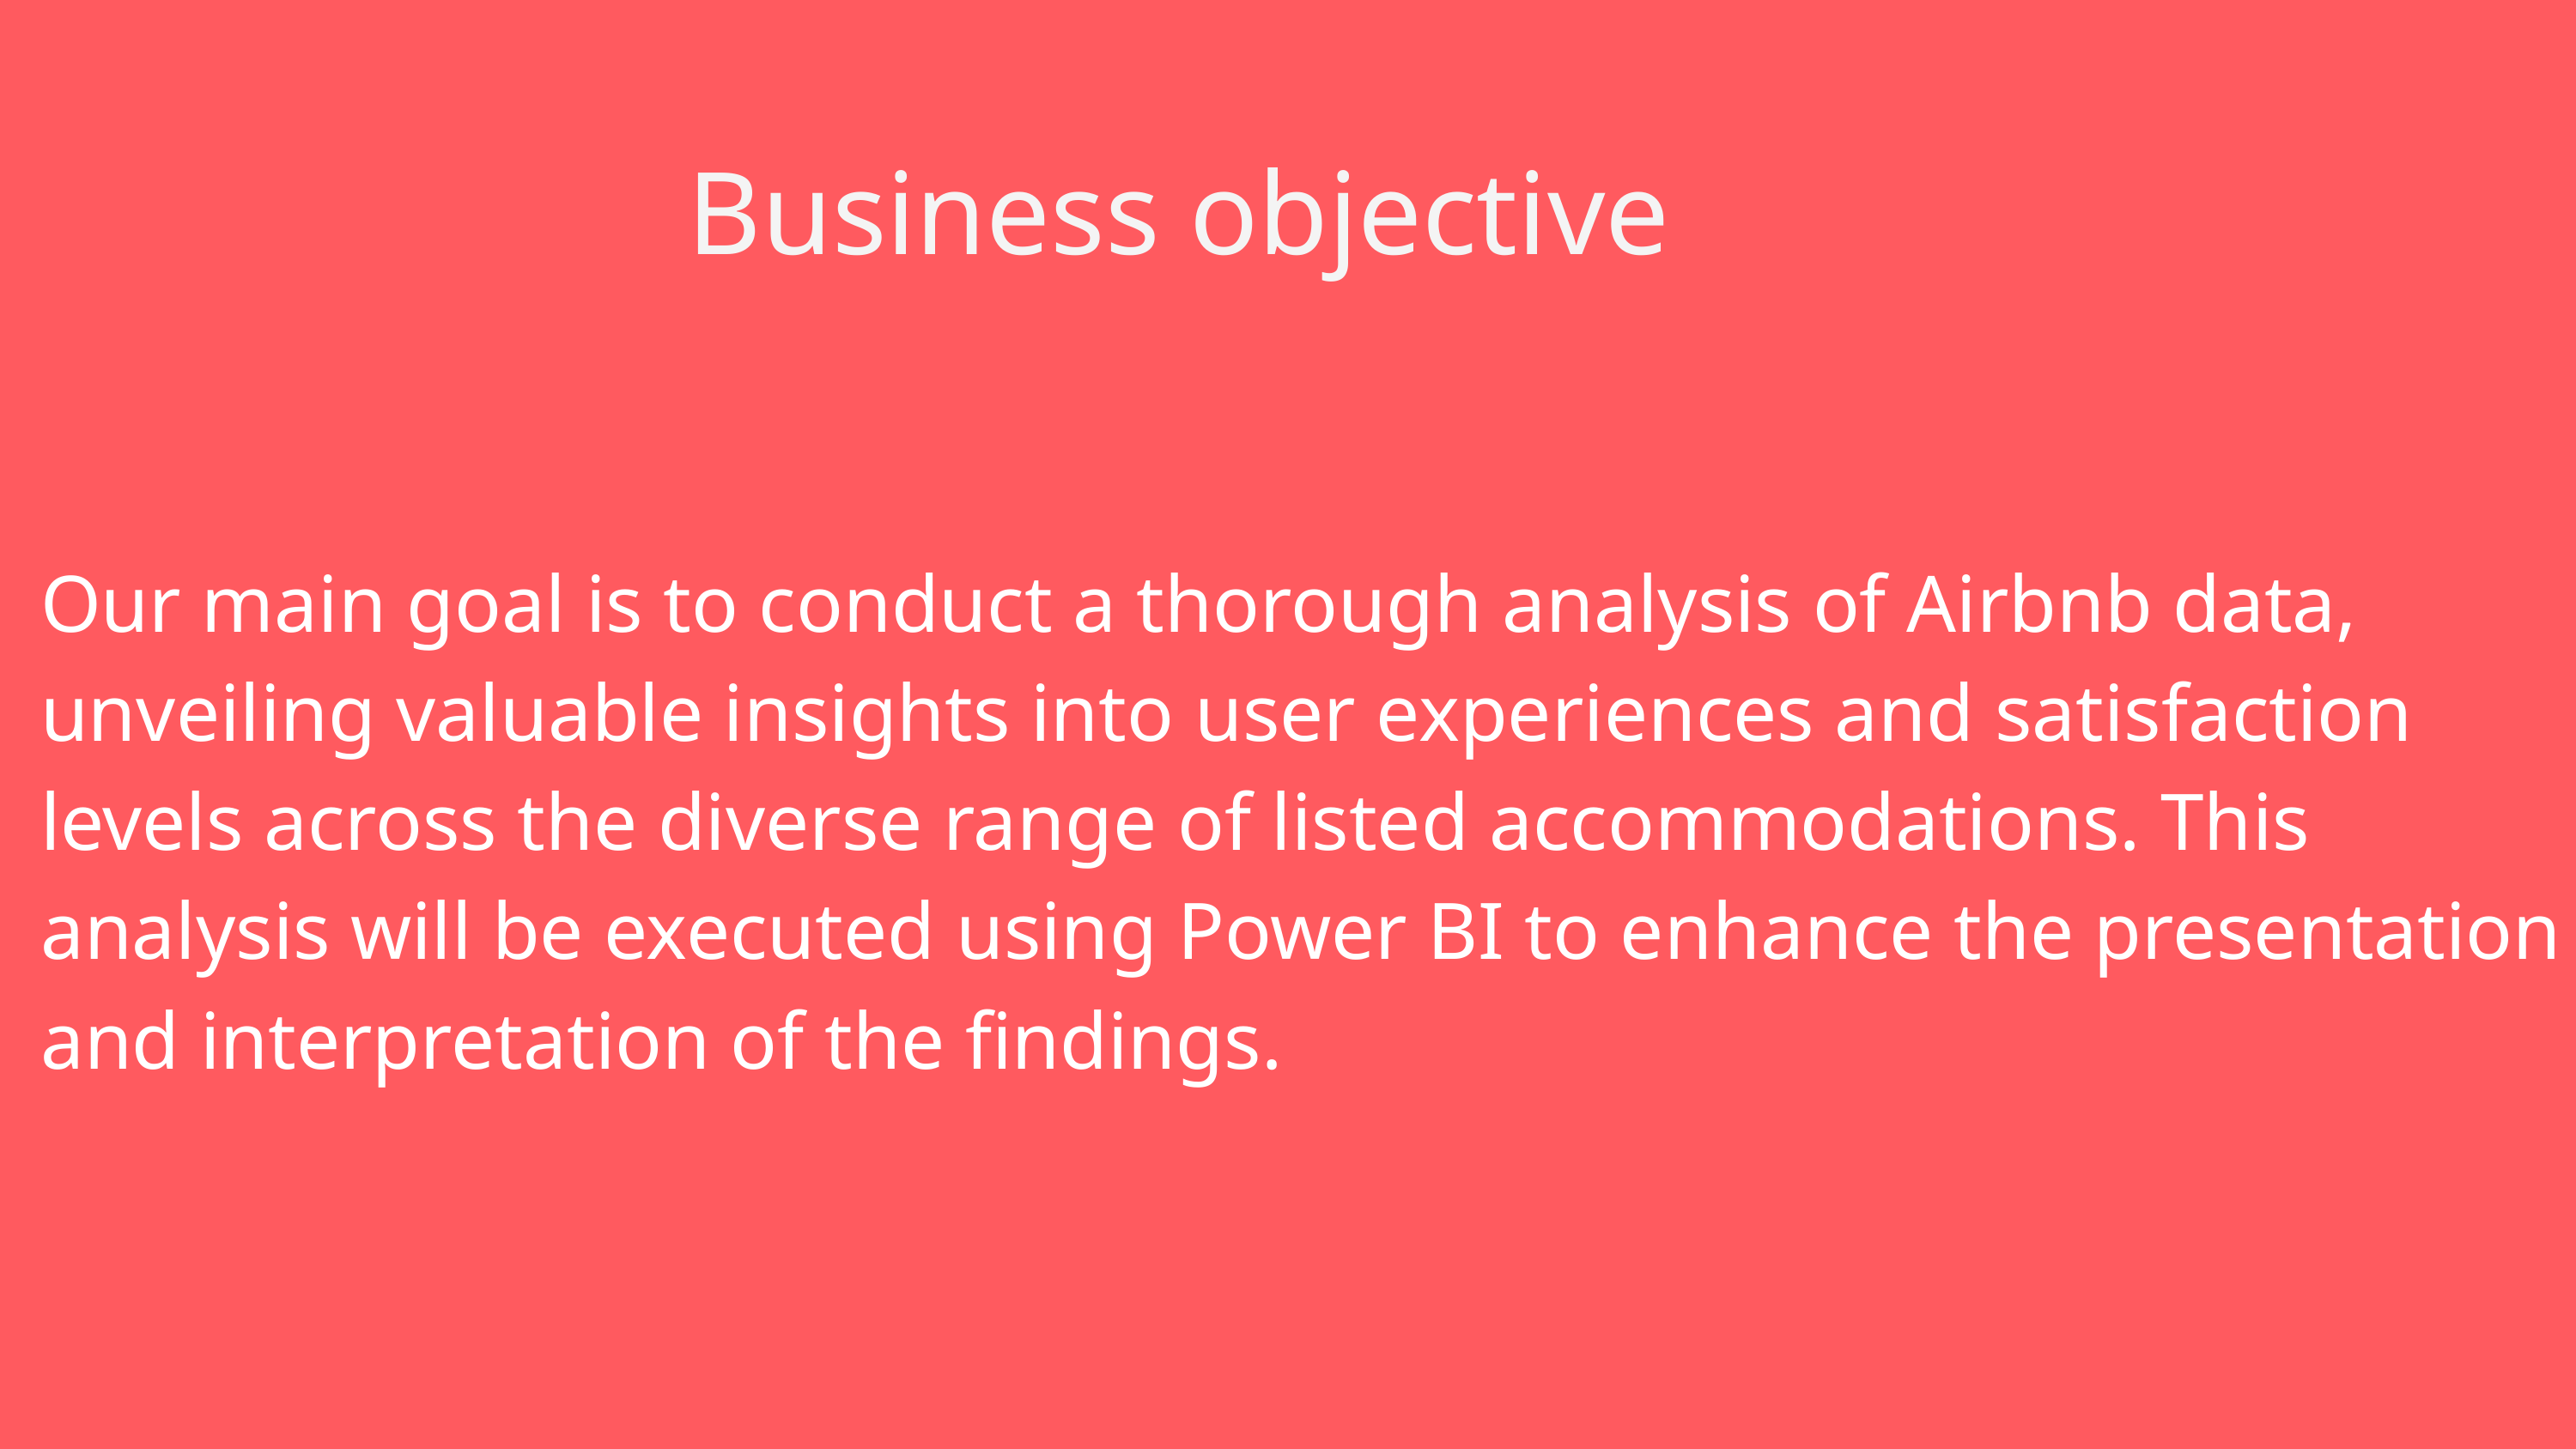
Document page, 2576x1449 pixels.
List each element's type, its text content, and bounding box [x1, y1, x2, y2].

text_box Business objective [687, 118, 2166, 278]
text_box Our main goal is to conduct a thorough analysis of Airbnb data, unveiling valuable insights into user experiences and satisfaction levels across the diverse range of listed accommodations. This analysis will be executed using Power BI to enhance the presentation and interpretation of the findings. [40, 429, 2576, 1085]
